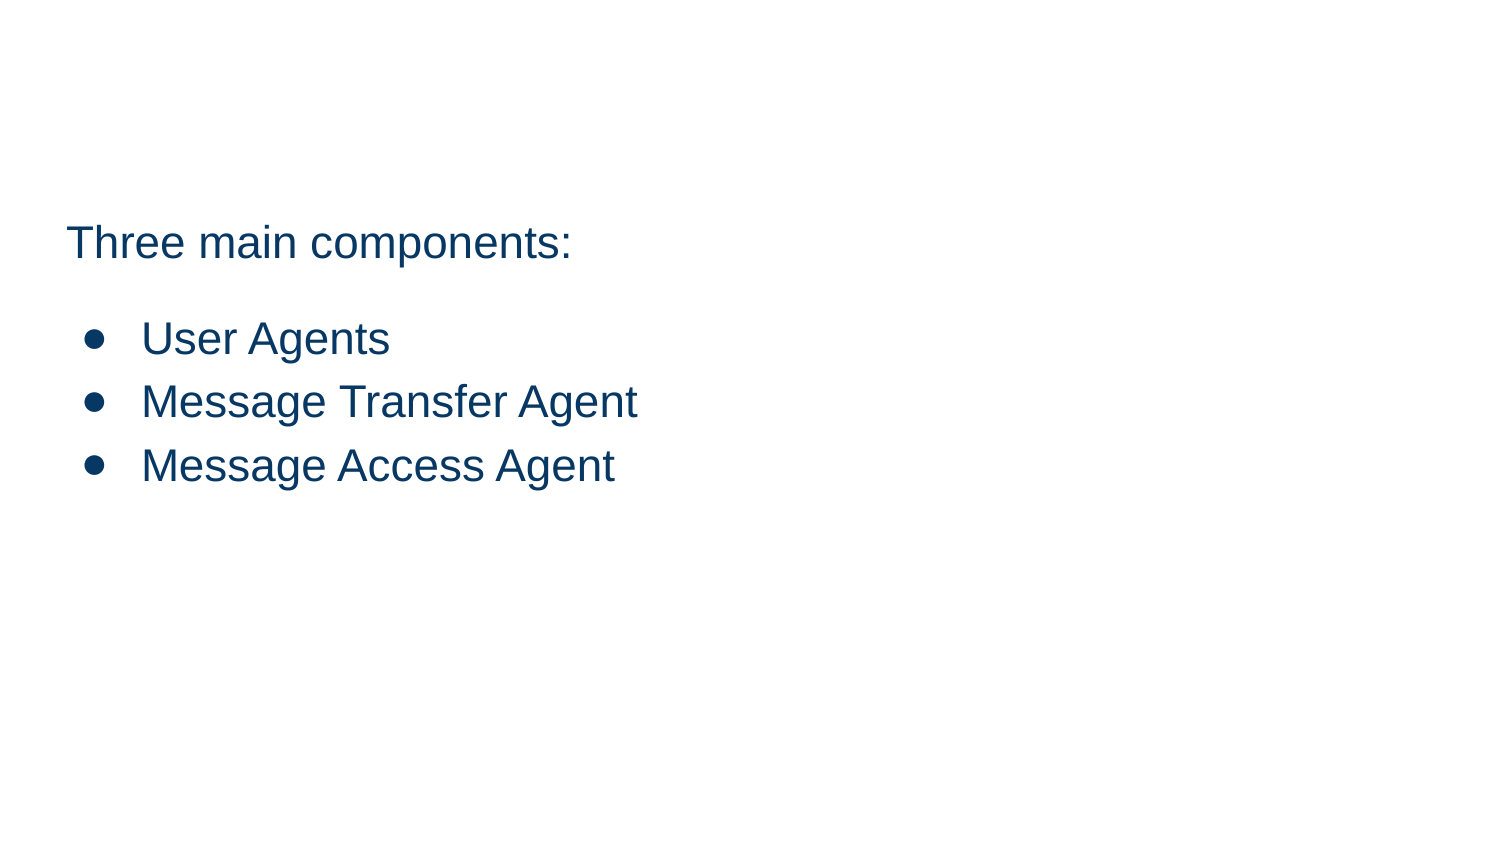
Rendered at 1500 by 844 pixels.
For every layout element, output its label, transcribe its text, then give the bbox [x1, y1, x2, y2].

list Three main components: User Agents Message Transfer Agent Message Access Agent [51, 189, 1449, 750]
